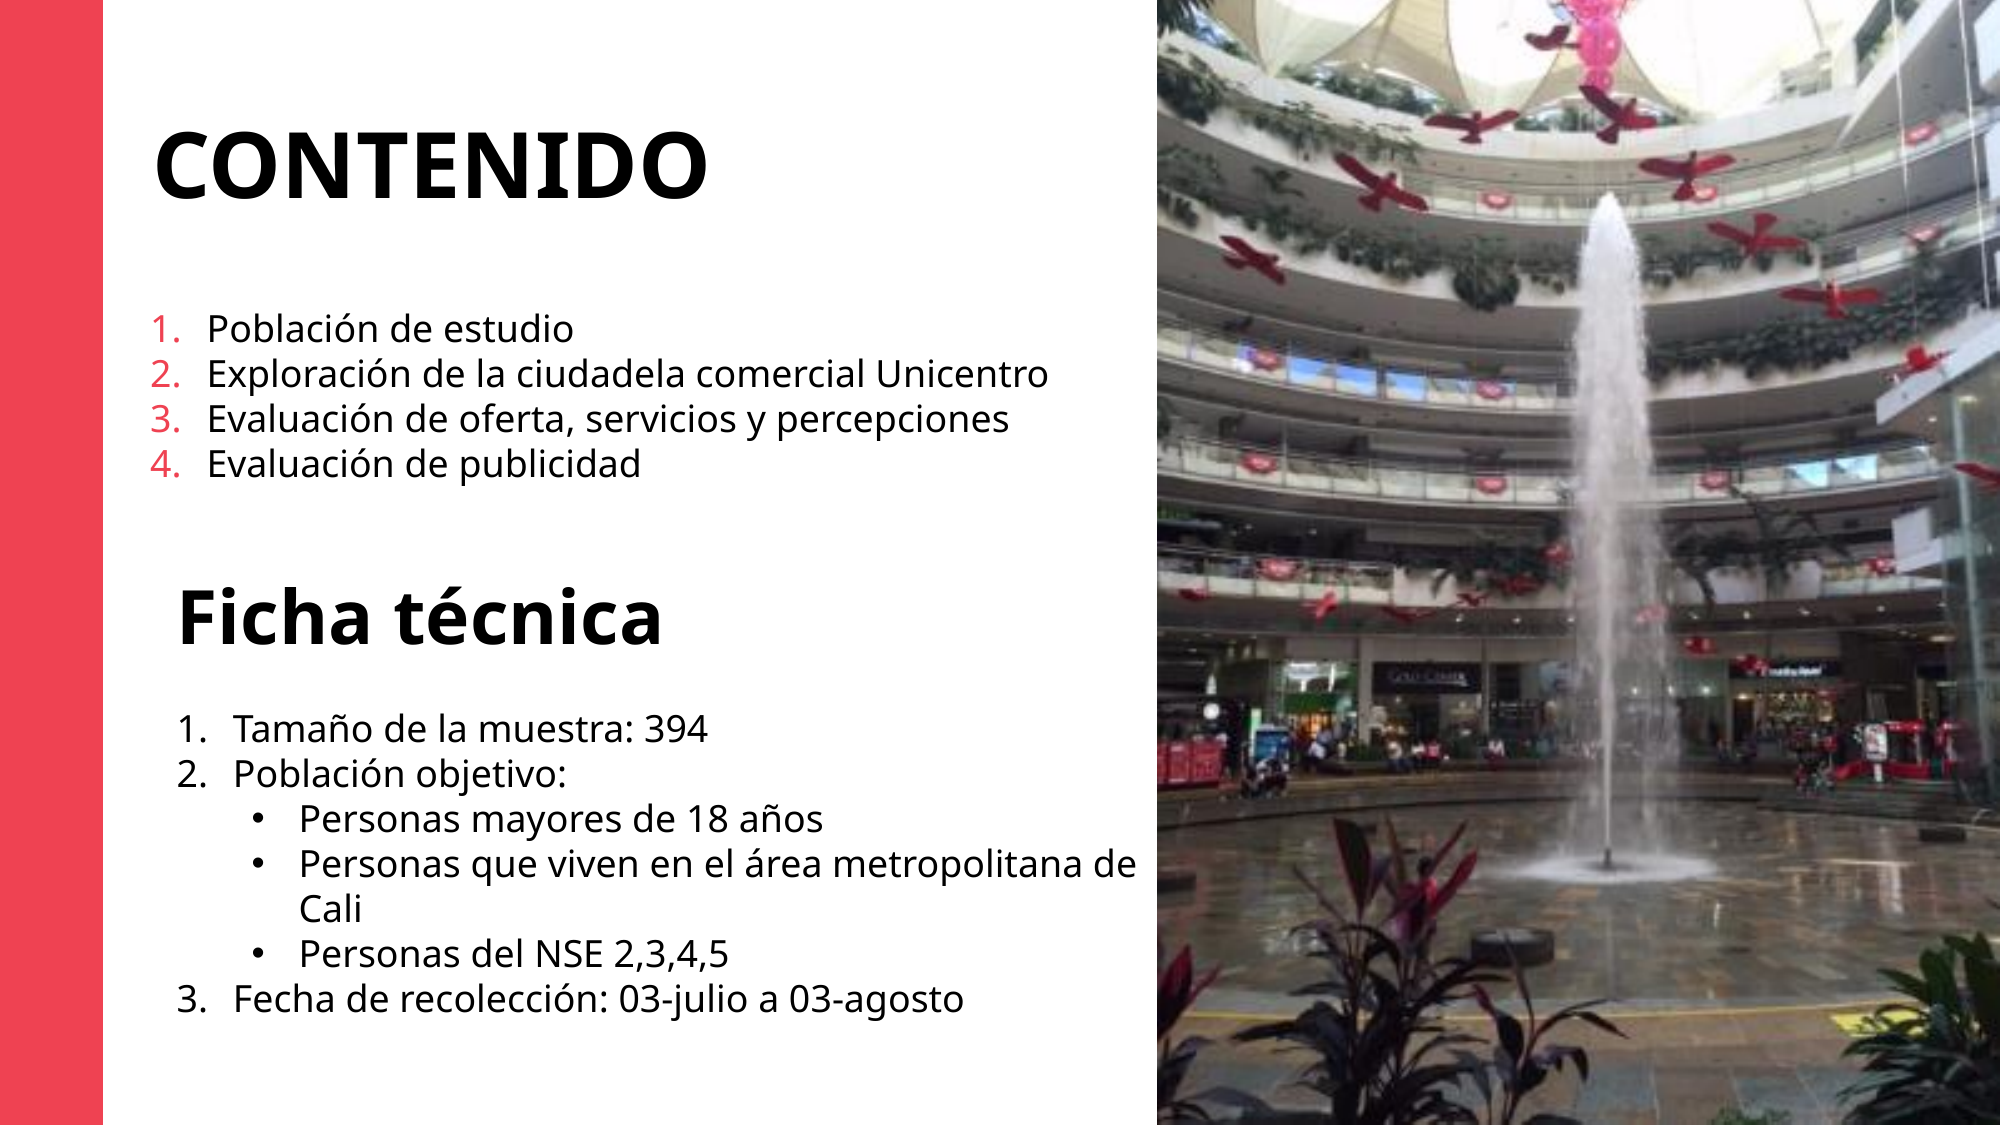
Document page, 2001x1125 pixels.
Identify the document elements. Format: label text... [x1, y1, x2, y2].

title CONTENIDO [137, 59, 1156, 278]
text_box [0, 0, 103, 1125]
picture [1156, 0, 2000, 1125]
text_box Población de estudio Exploración de la ciudadela comercial Unicentro Evaluación de oferta, servicios y percepciones Evaluación de publicidad [135, 297, 1065, 493]
text_box Ficha técnica Tamaño de la muestra: 394 Población objetivo: Personas mayores de 18 años Personas que viven en el área metropolitana de Cali Personas del NSE 2,3,4,5 Fecha de recolección: 03-julio a 03-agosto [161, 562, 1156, 1073]
